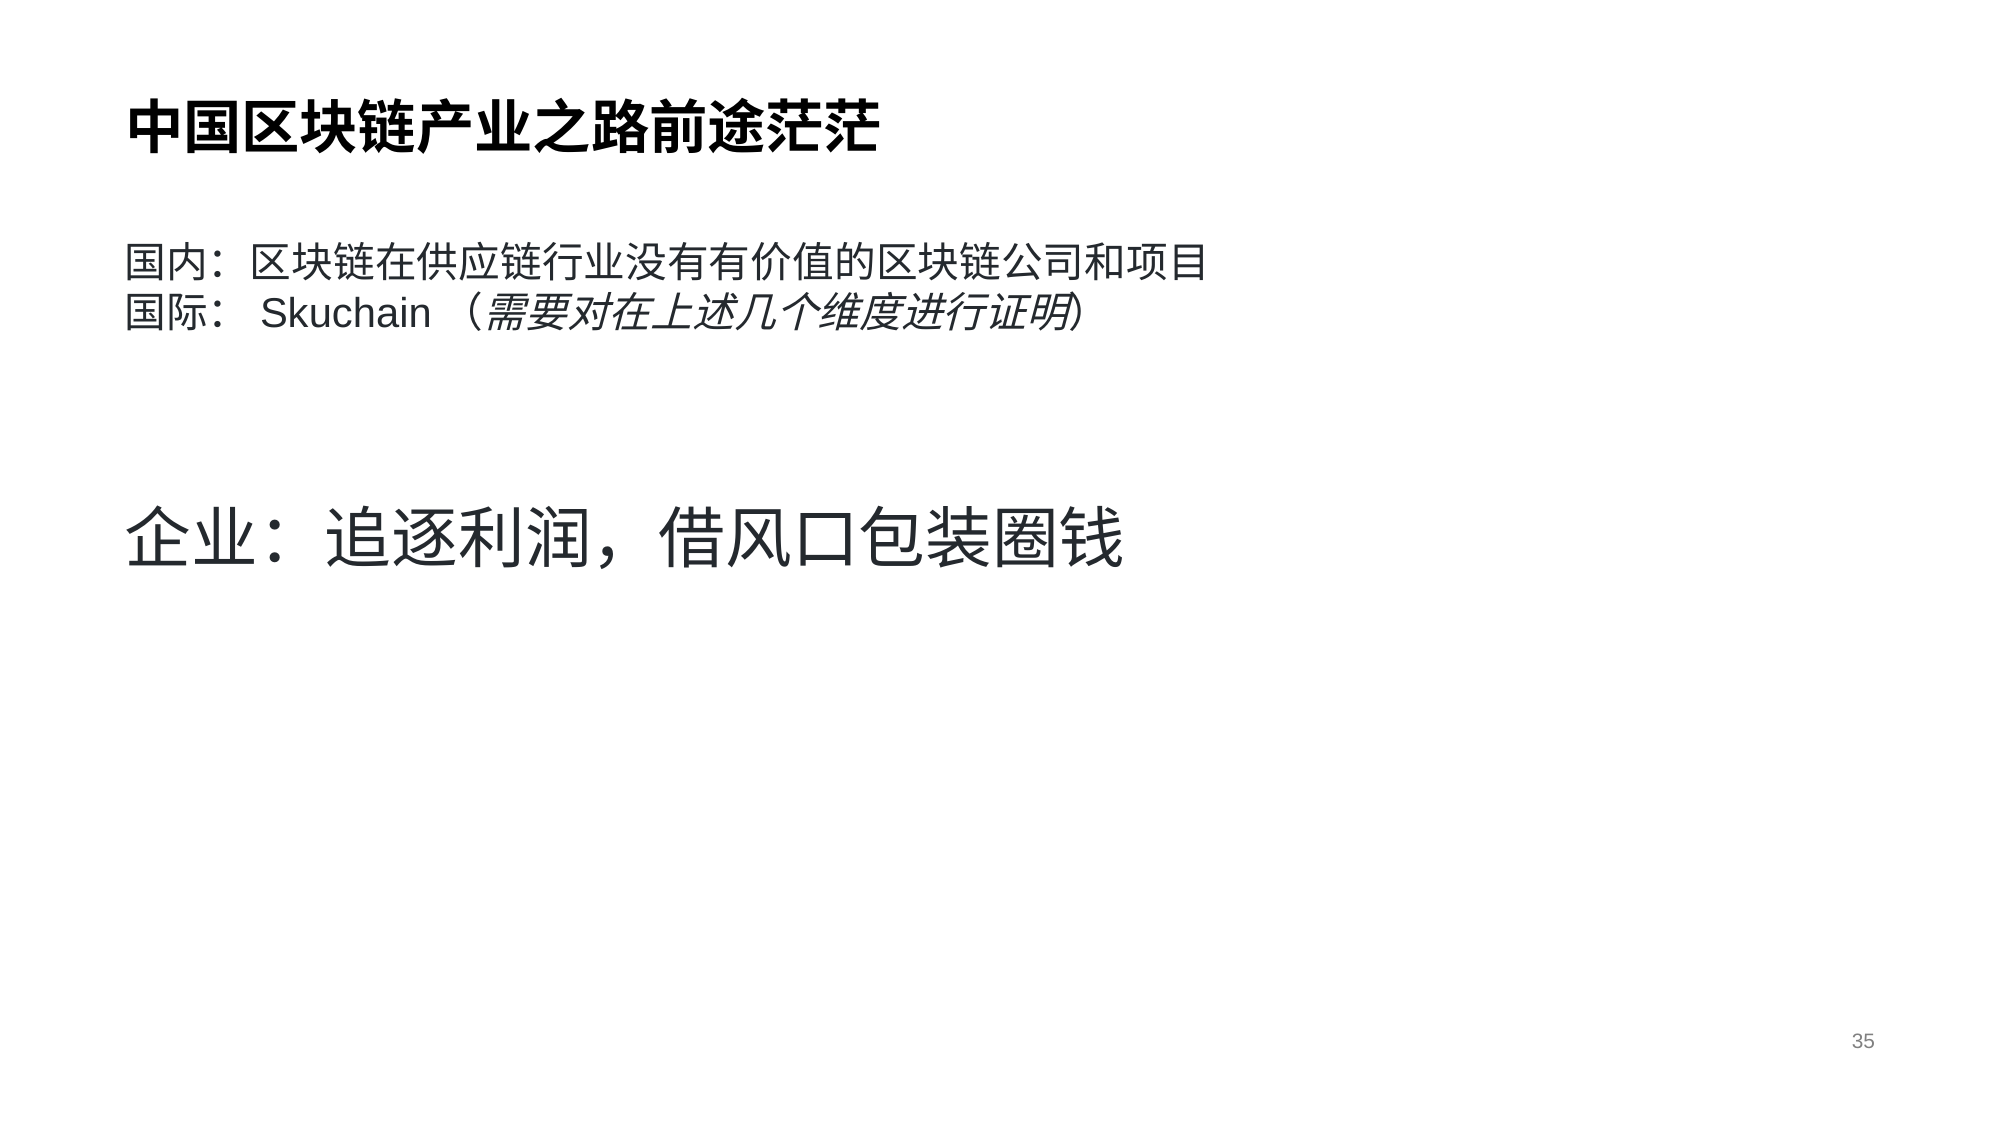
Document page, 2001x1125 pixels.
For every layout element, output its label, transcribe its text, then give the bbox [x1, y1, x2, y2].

text_box 企业：追逐利润，借风口包装圈钱 [109, 488, 1821, 584]
slide_number 35 [1412, 1023, 1890, 1058]
title 中国区块链产业之路前途茫茫 [109, 0, 1890, 169]
text_box 国内：区块链在供应链行业没有有价值的区块链公司和项目 国际：Skuchain（需要对在上述几个维度进行证明） [109, 228, 1772, 394]
